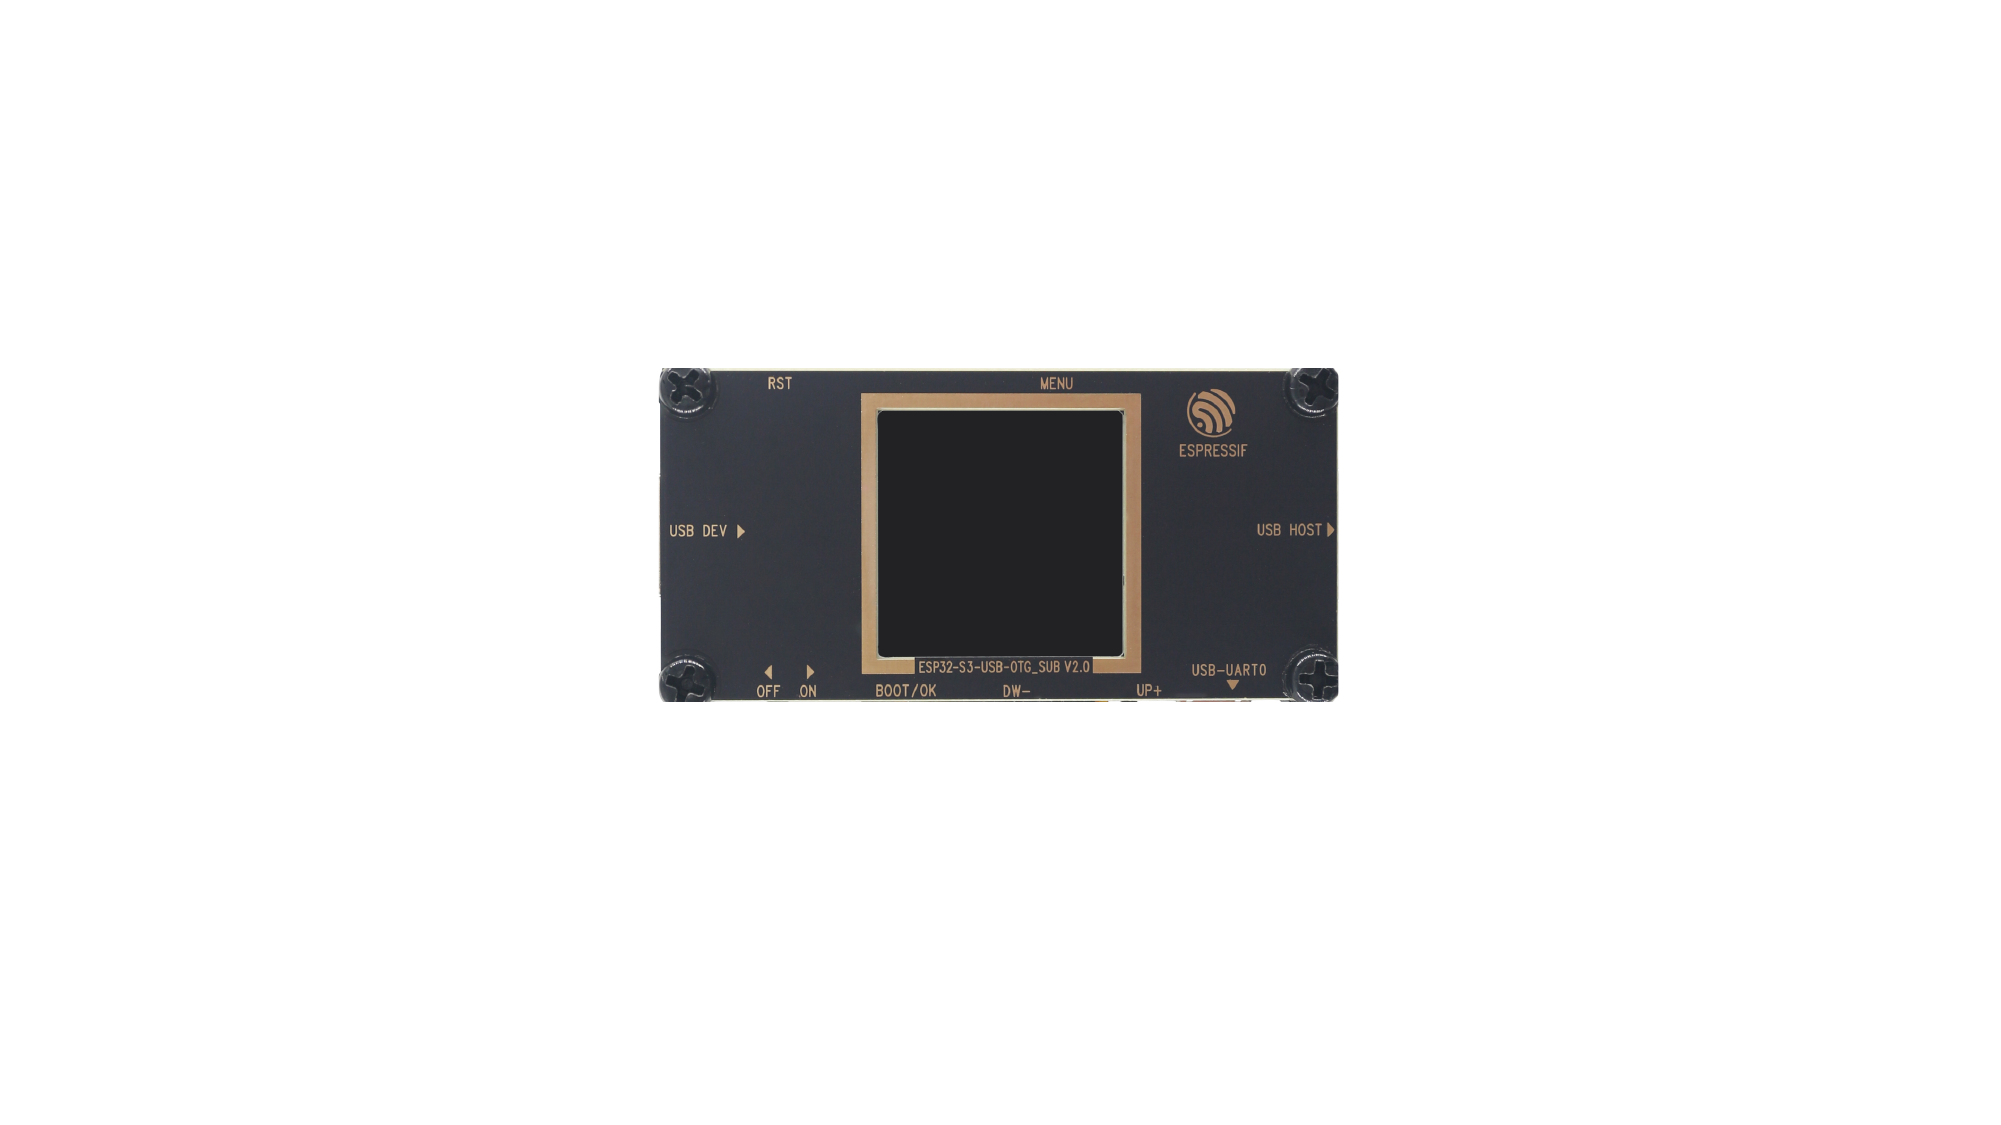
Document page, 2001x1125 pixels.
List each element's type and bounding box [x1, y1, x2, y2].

picture [658, 194, 1339, 875]
